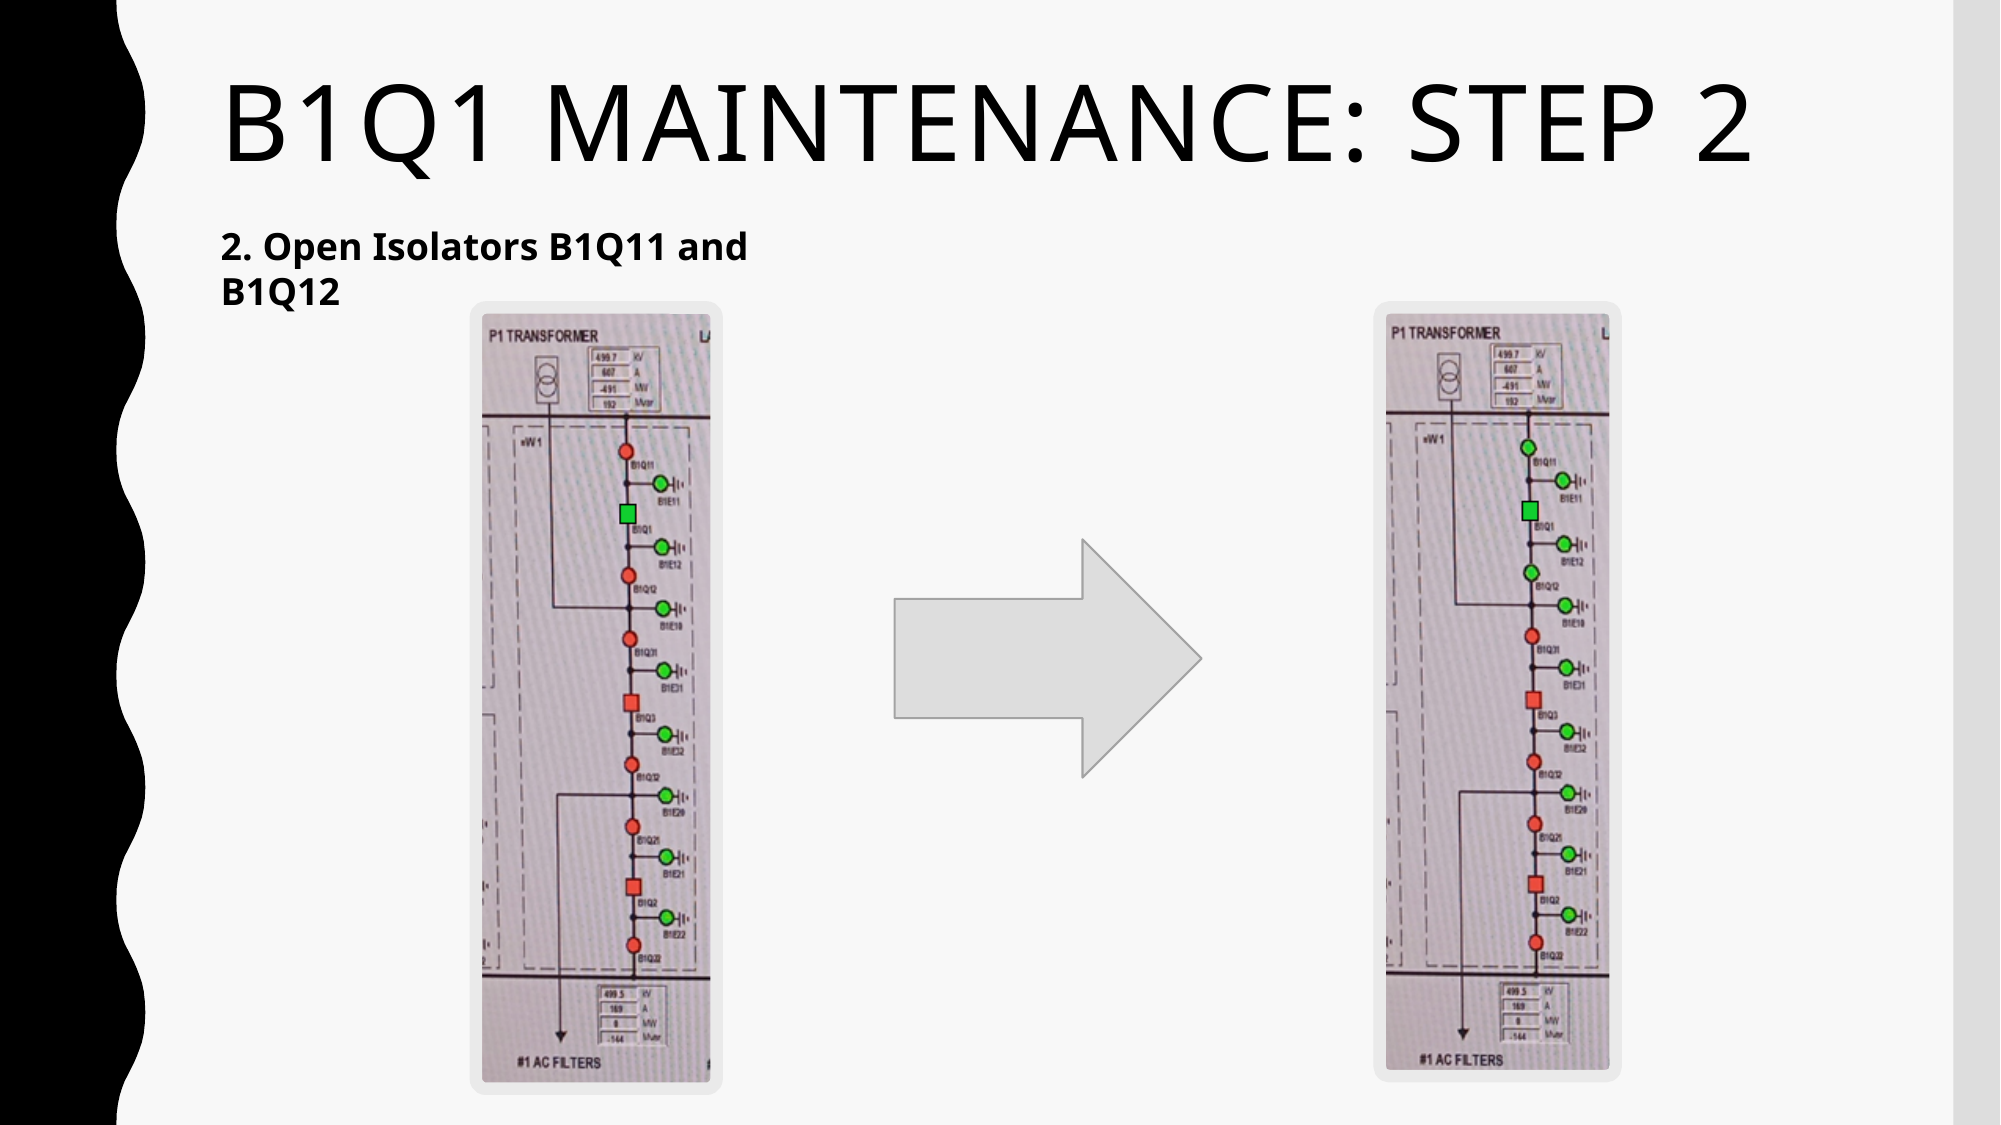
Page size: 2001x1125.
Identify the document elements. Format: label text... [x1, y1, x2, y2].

text_box [893, 538, 1203, 779]
title B1Q1 Maintenance: Step 2 [205, 62, 1875, 308]
picture [475, 307, 717, 1089]
text_box 2. Open Isolators B1Q11 and B1Q12 [205, 216, 880, 321]
picture [1379, 307, 1616, 1077]
